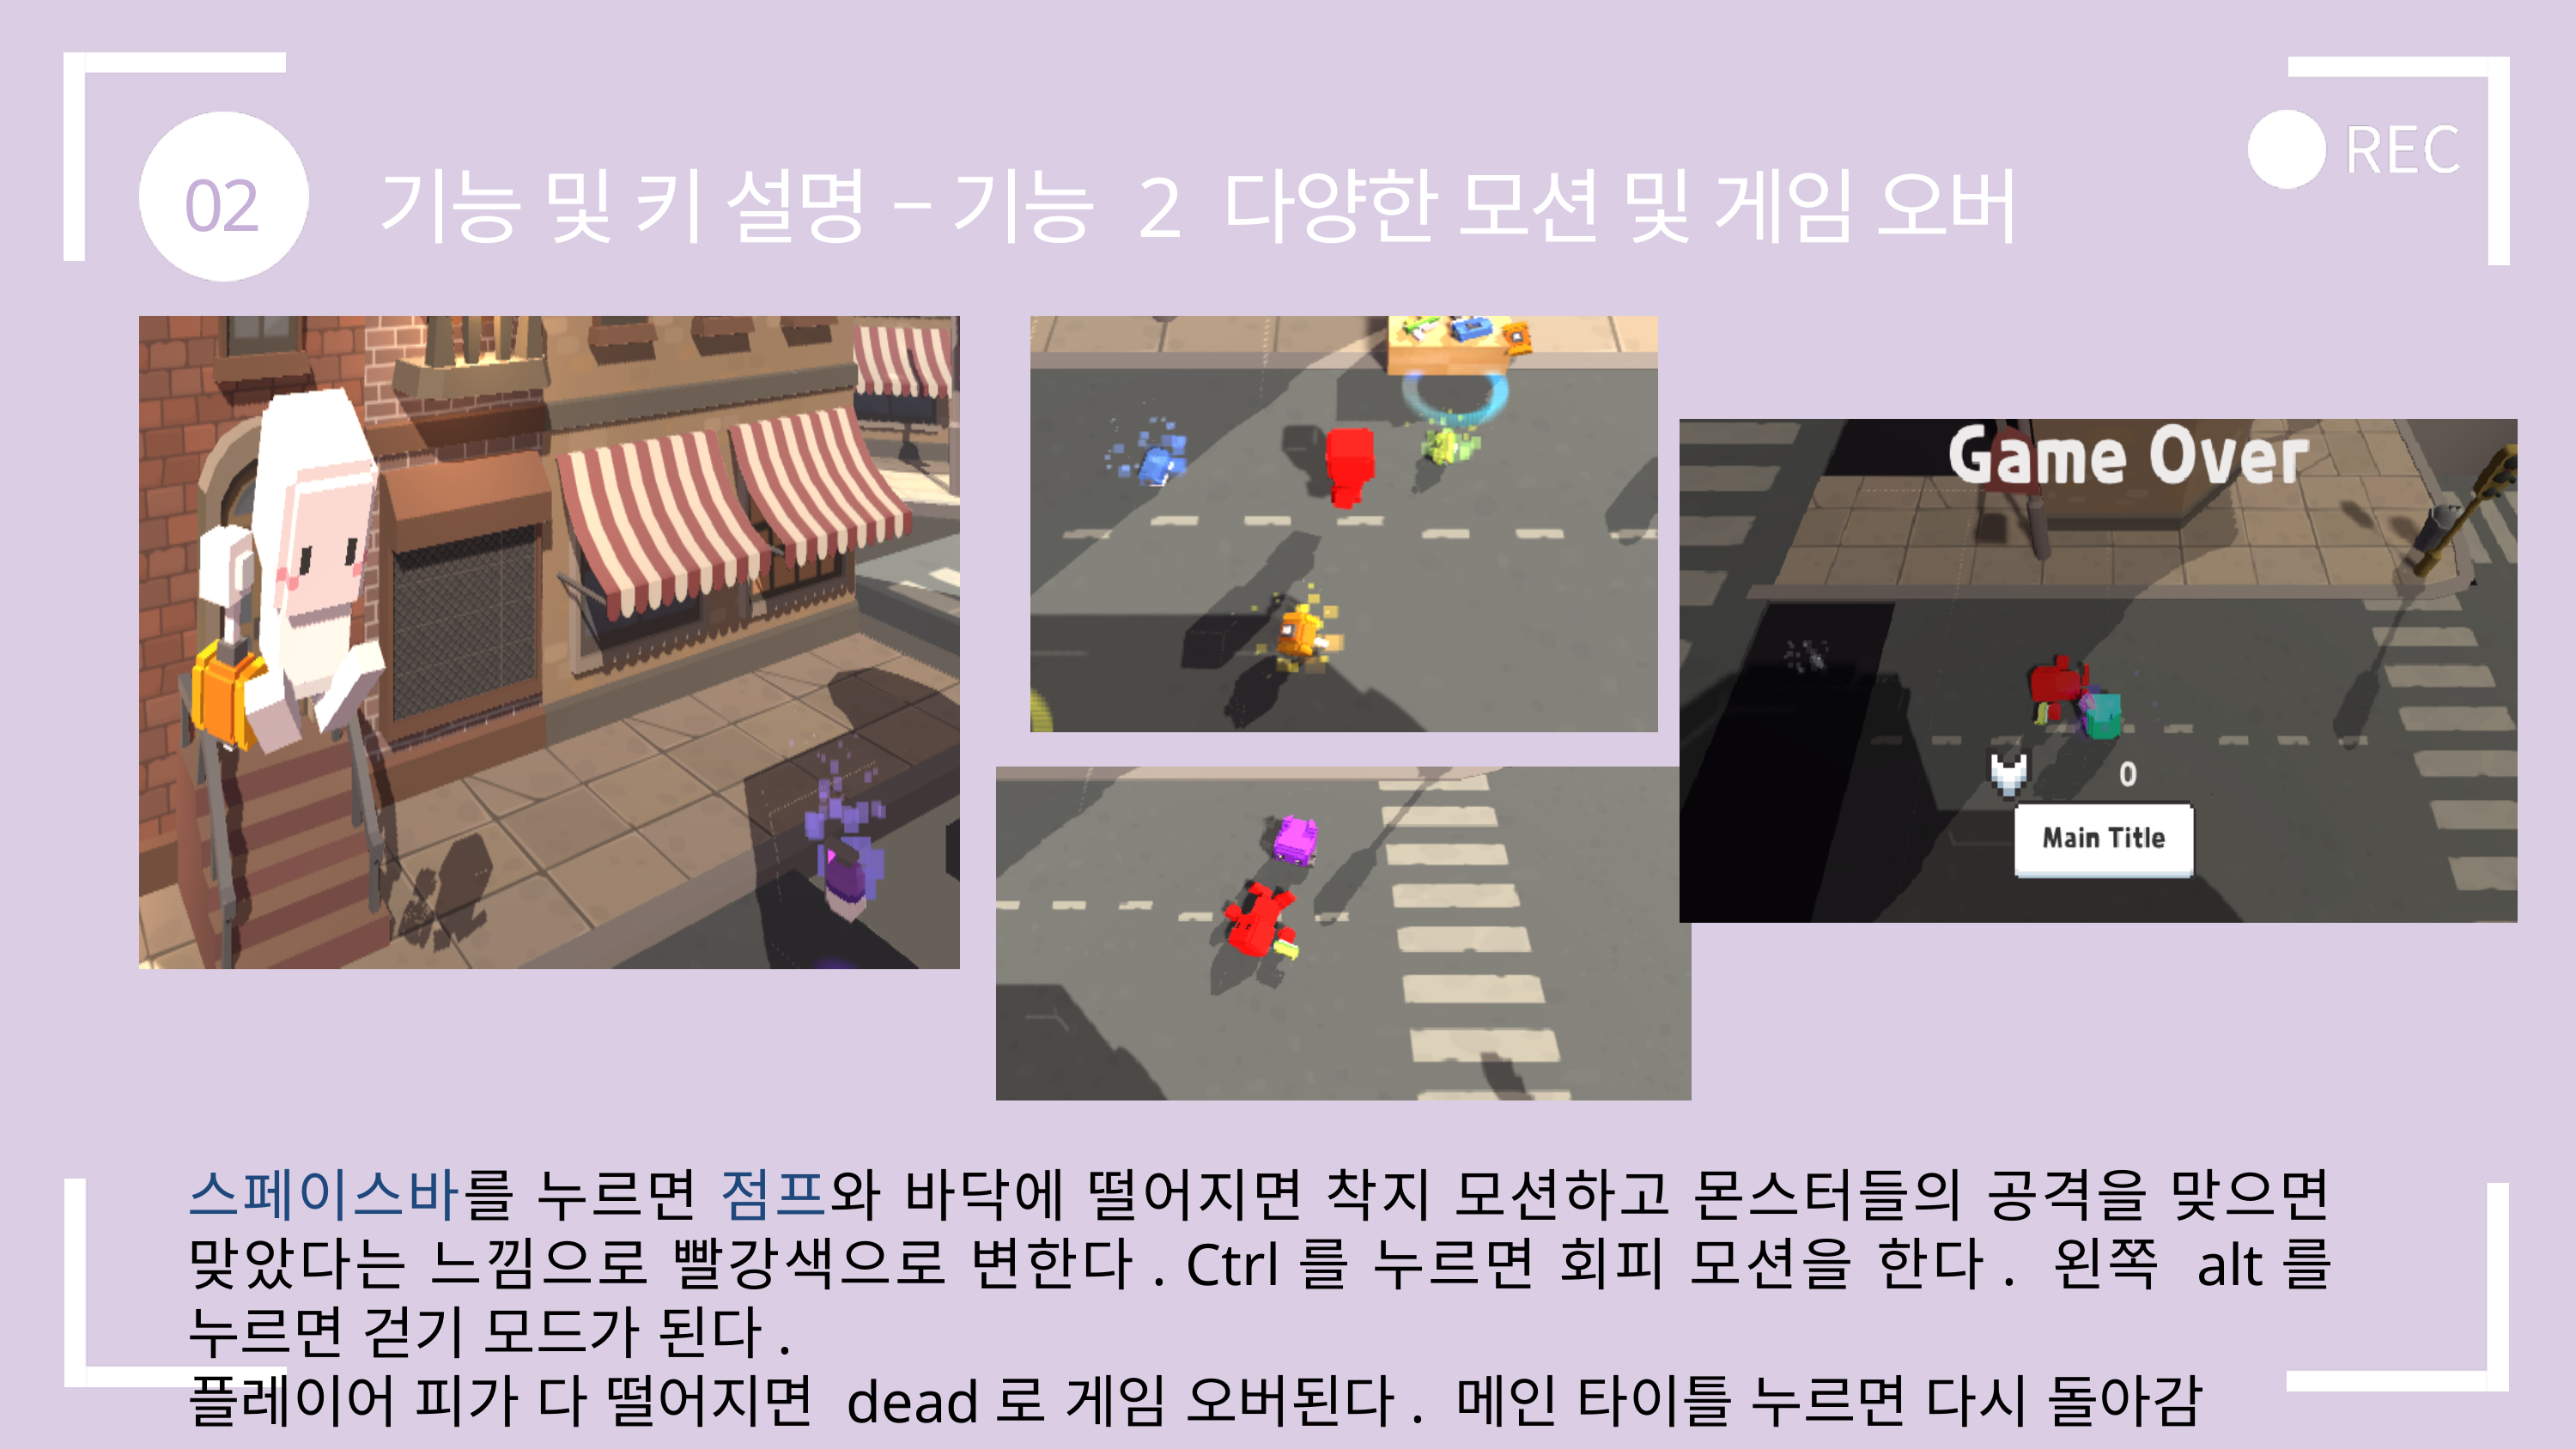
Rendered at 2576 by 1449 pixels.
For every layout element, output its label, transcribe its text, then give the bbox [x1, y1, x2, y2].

picture [1030, 316, 1658, 732]
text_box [2248, 109, 2460, 189]
text_box 기능 및 키 설명 – 기능 2 다양한 모션 및 게임 오버 [364, 149, 2249, 299]
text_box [64, 52, 286, 261]
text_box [139, 112, 309, 282]
text_box 스페이스바를 누르면 점프와 바닥에 떨어지면 착지 모션하고 몬스터들의 공격을 맞으면 맞았다는 느낌으로 빨강색으로 변한다. Ctrl를 누르면 회피 모션을 한다. 왼쪽 alt를 누르면 걷기 모드가 된다. 플레이어 피가 다 떨어지면 dead로 게임 오버된다. 메인 타이틀 누르면 다시 돌아감 [174, 1153, 2347, 1391]
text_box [2287, 1183, 2509, 1391]
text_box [2287, 57, 2511, 265]
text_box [64, 1179, 287, 1387]
picture [996, 419, 2518, 1100]
picture [139, 316, 960, 969]
